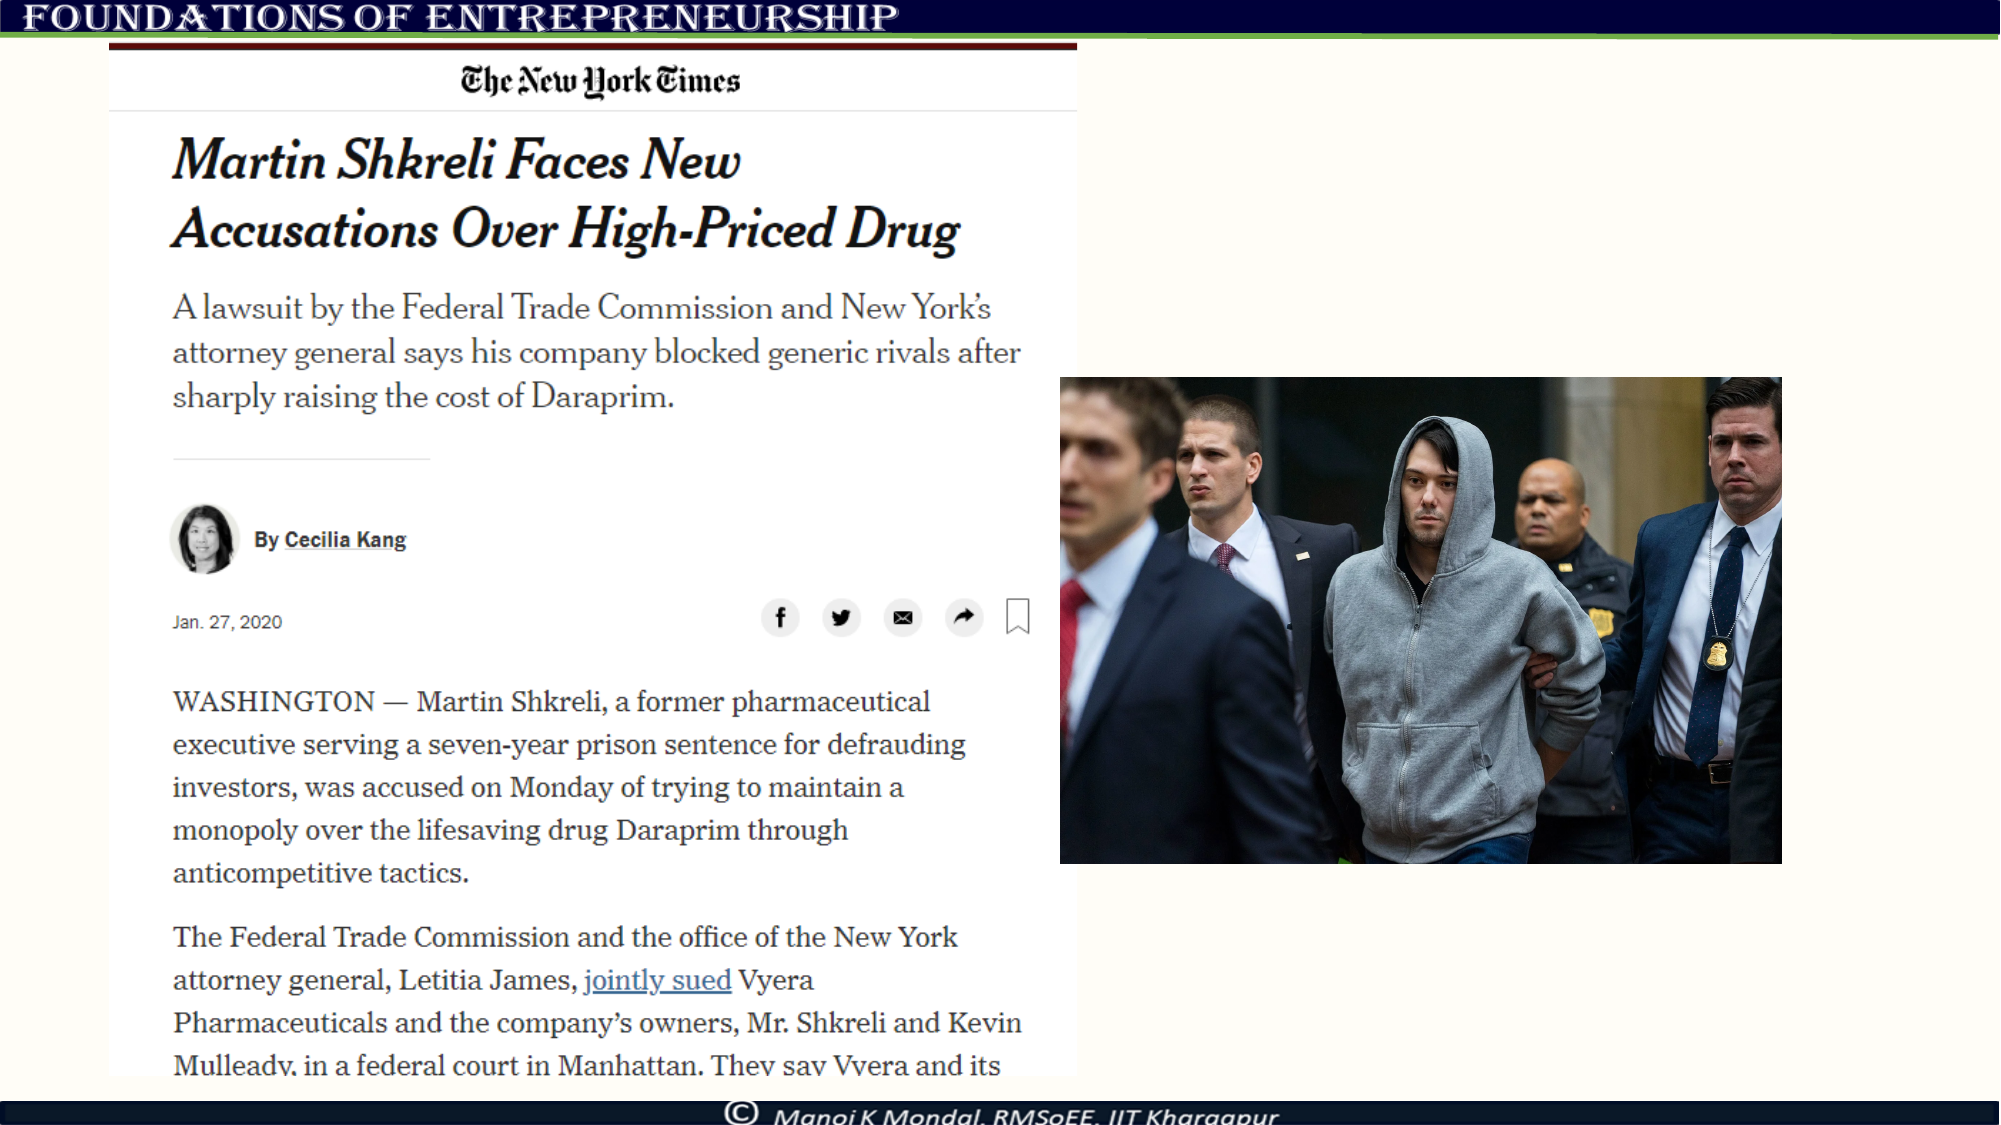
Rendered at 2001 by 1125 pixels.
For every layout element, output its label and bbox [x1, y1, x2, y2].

picture [0, 0, 2000, 40]
picture [0, 1101, 1999, 1125]
picture [109, 41, 1782, 1076]
